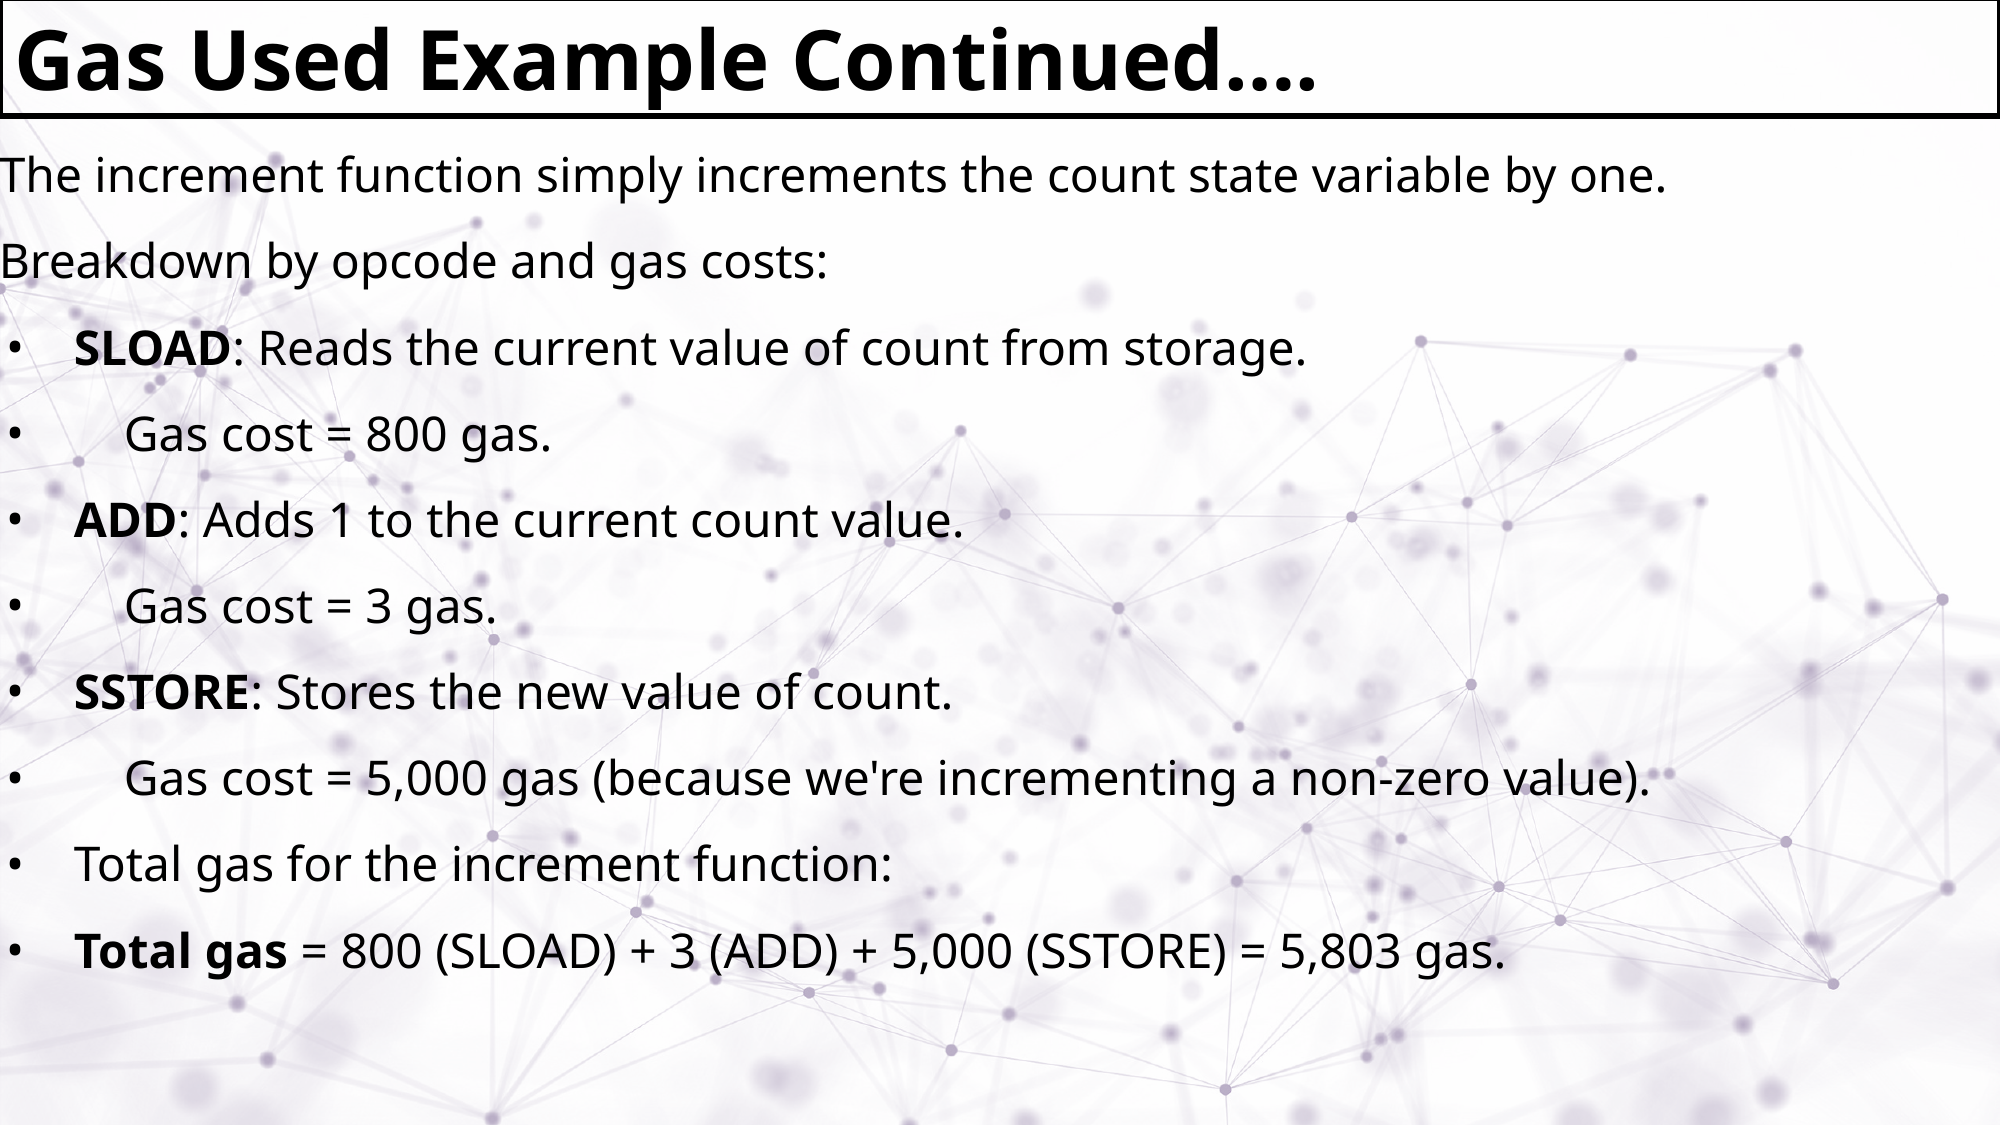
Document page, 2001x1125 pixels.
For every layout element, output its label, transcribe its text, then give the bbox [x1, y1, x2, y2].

text_box Gas Used Example Continued…. [0, 0, 2000, 116]
text_box The increment function simply increments the count state variable by one. Breakdown by opcode and gas costs: SLOAD: Reads the current value of count from storage. Gas cost = 800 gas. ADD: Adds 1 to the current count value. Gas cost = 3 gas. SSTORE: Stores the new value of count. Gas cost = 5,000 gas (because we're incrementing a non-zero value). Total gas for the increment function: Total gas = 800 (SLOAD) + 3 (ADD) + 5,000 (SSTORE) = 5,803 gas. [0, 115, 1999, 978]
